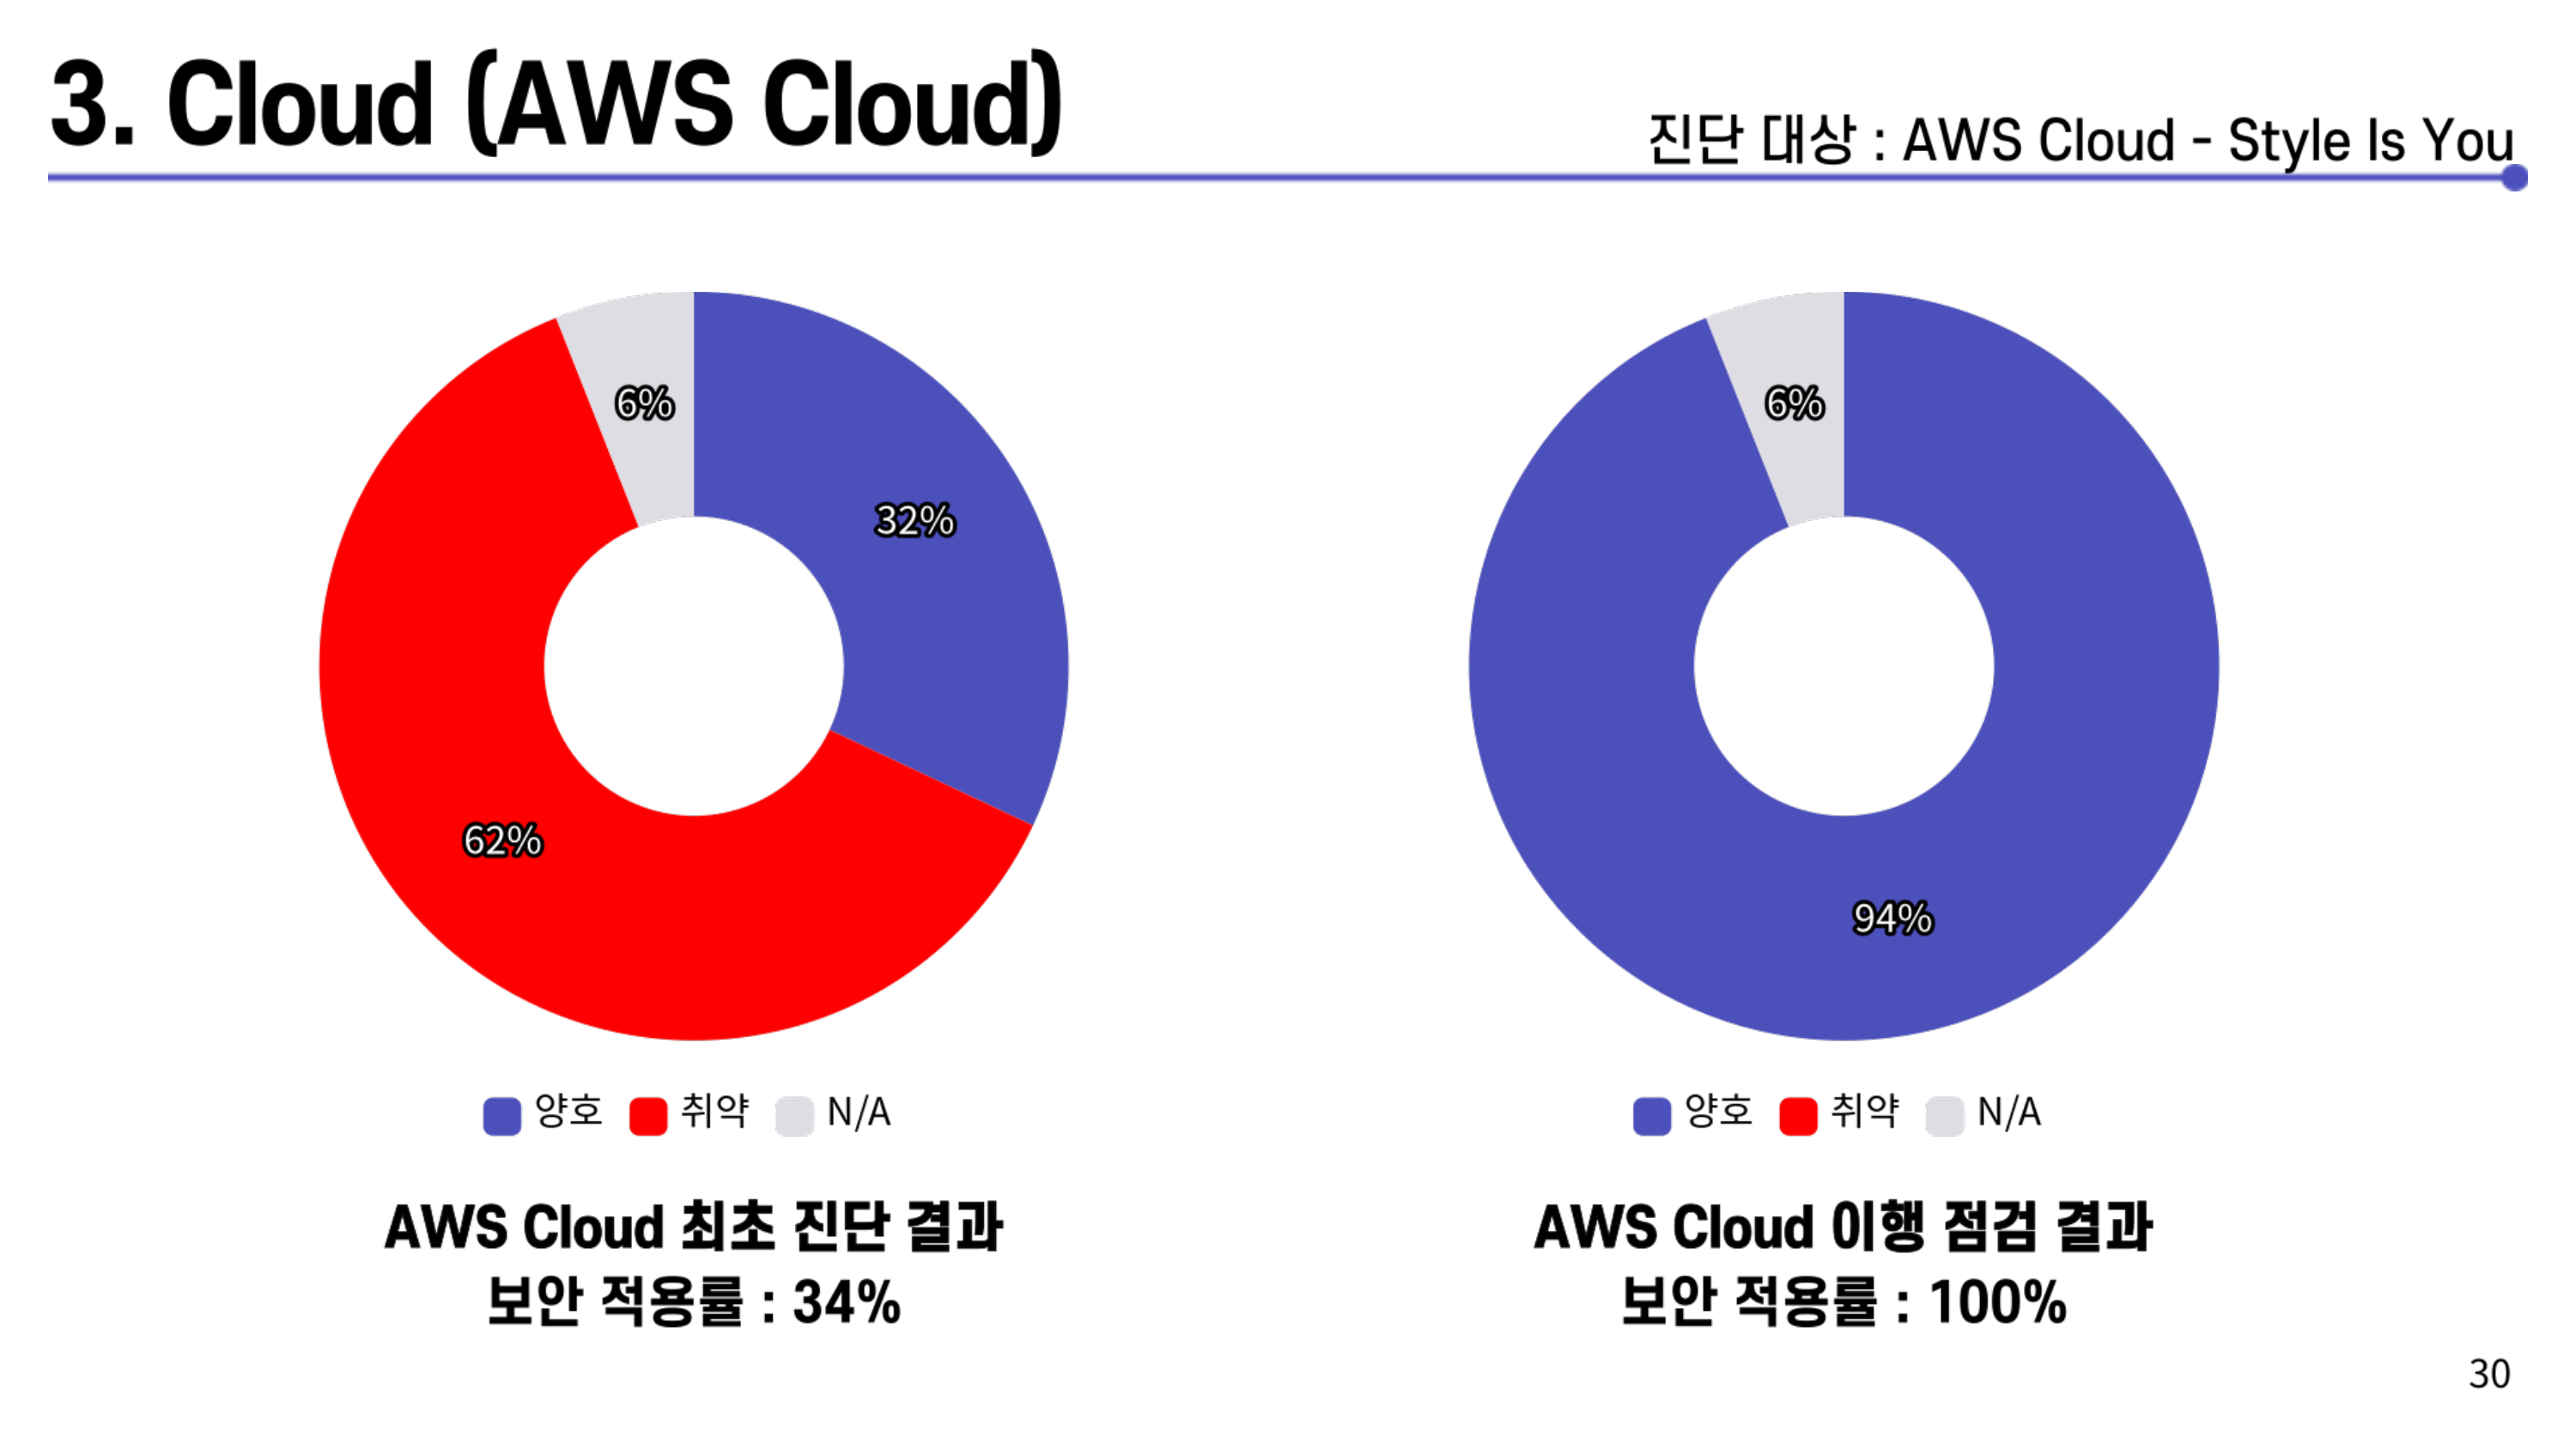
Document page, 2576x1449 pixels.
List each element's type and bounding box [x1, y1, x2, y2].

text_box [1429, 387, 2300, 1171]
picture [313, 292, 1076, 1157]
text_box [48, 164, 1625, 191]
picture [1631, 85, 2562, 224]
picture [12, 0, 1167, 269]
picture [1463, 292, 2226, 1157]
picture [27, 1172, 1175, 1390]
picture [1220, 1172, 2576, 1437]
